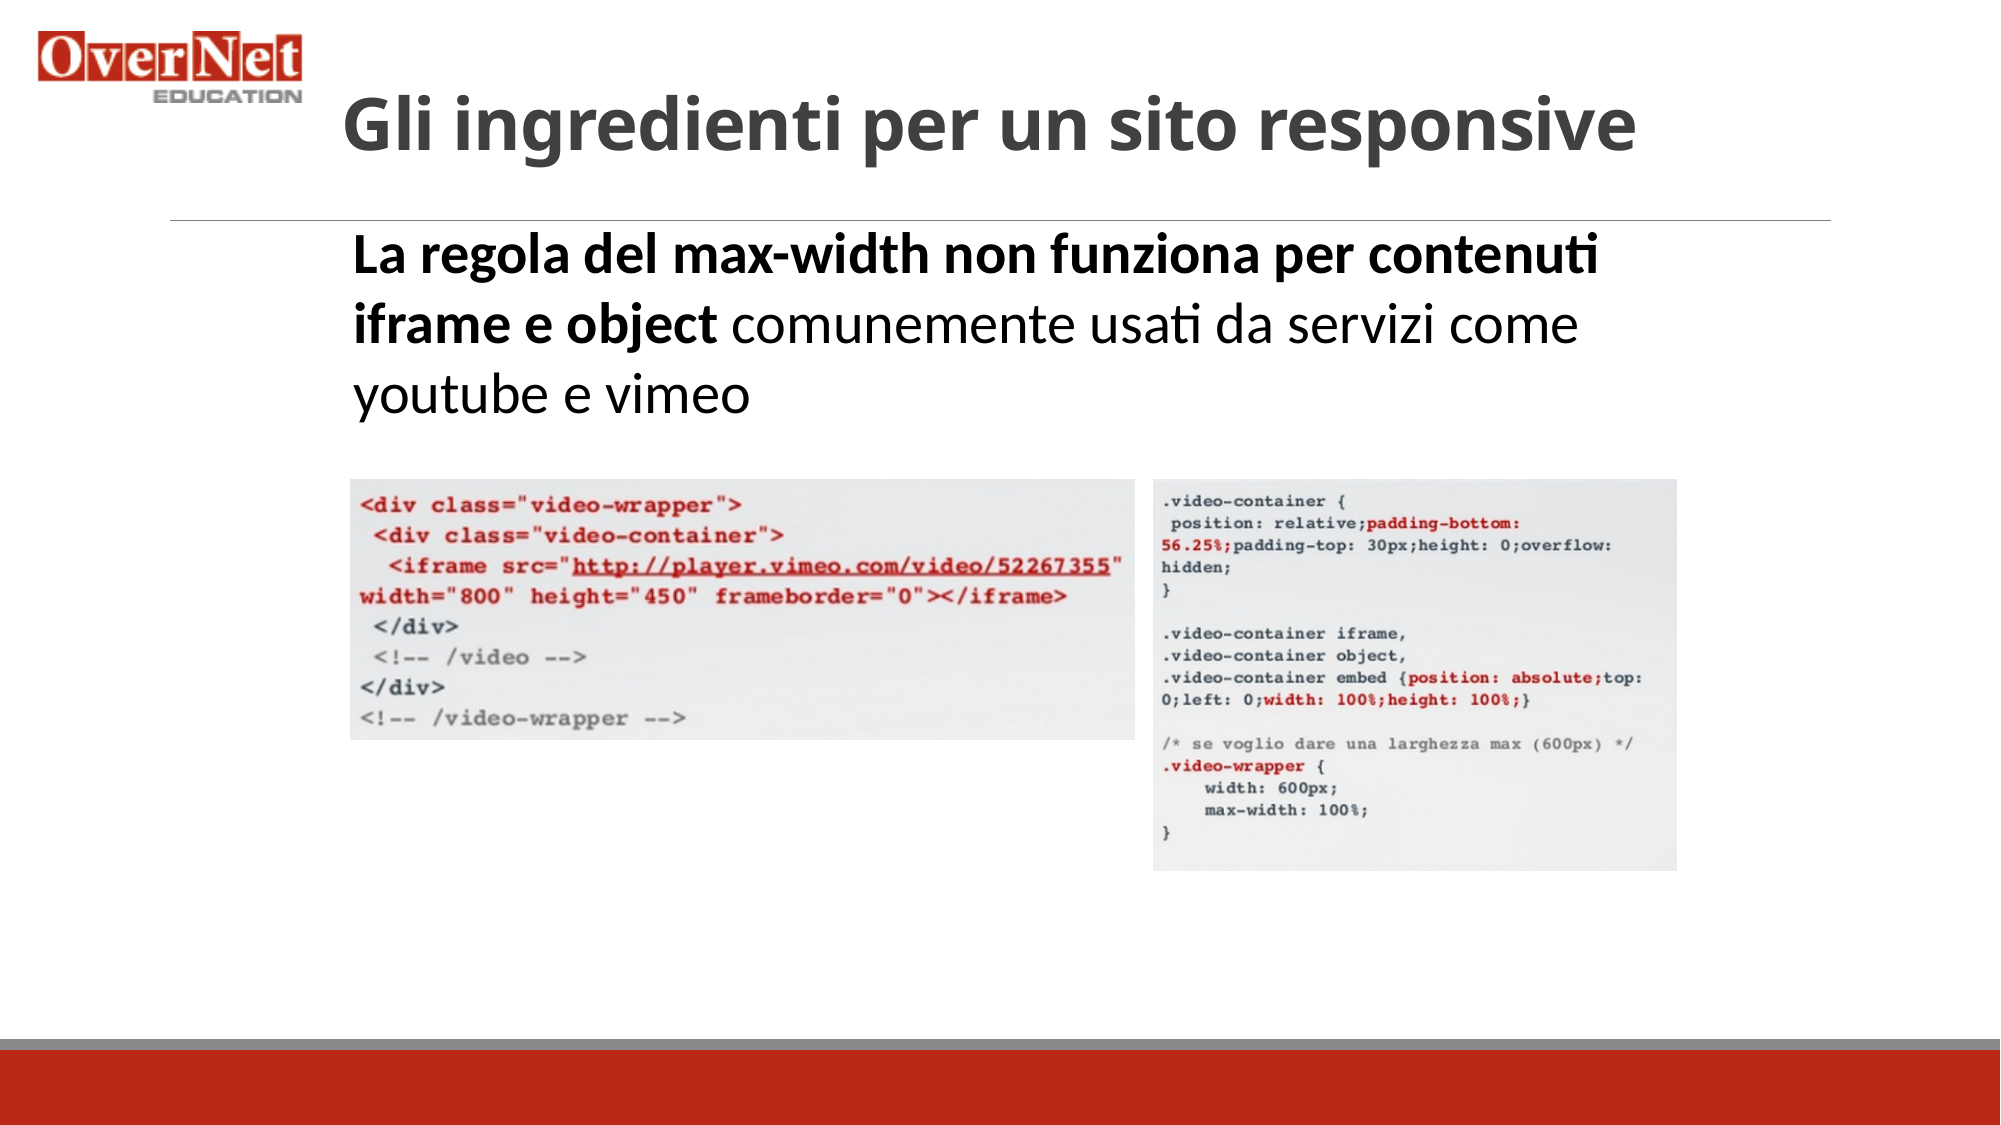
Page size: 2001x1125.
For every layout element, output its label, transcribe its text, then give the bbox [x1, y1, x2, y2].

text_box La regola del max-width non funziona per contenuti iframe e object comunemente usati da servizi come youtube e vimeo [338, 208, 1662, 409]
picture [349, 479, 1135, 741]
title Gli ingredienti per un sito responsive [326, 79, 1677, 173]
picture [35, 31, 304, 103]
picture [1153, 479, 1677, 871]
